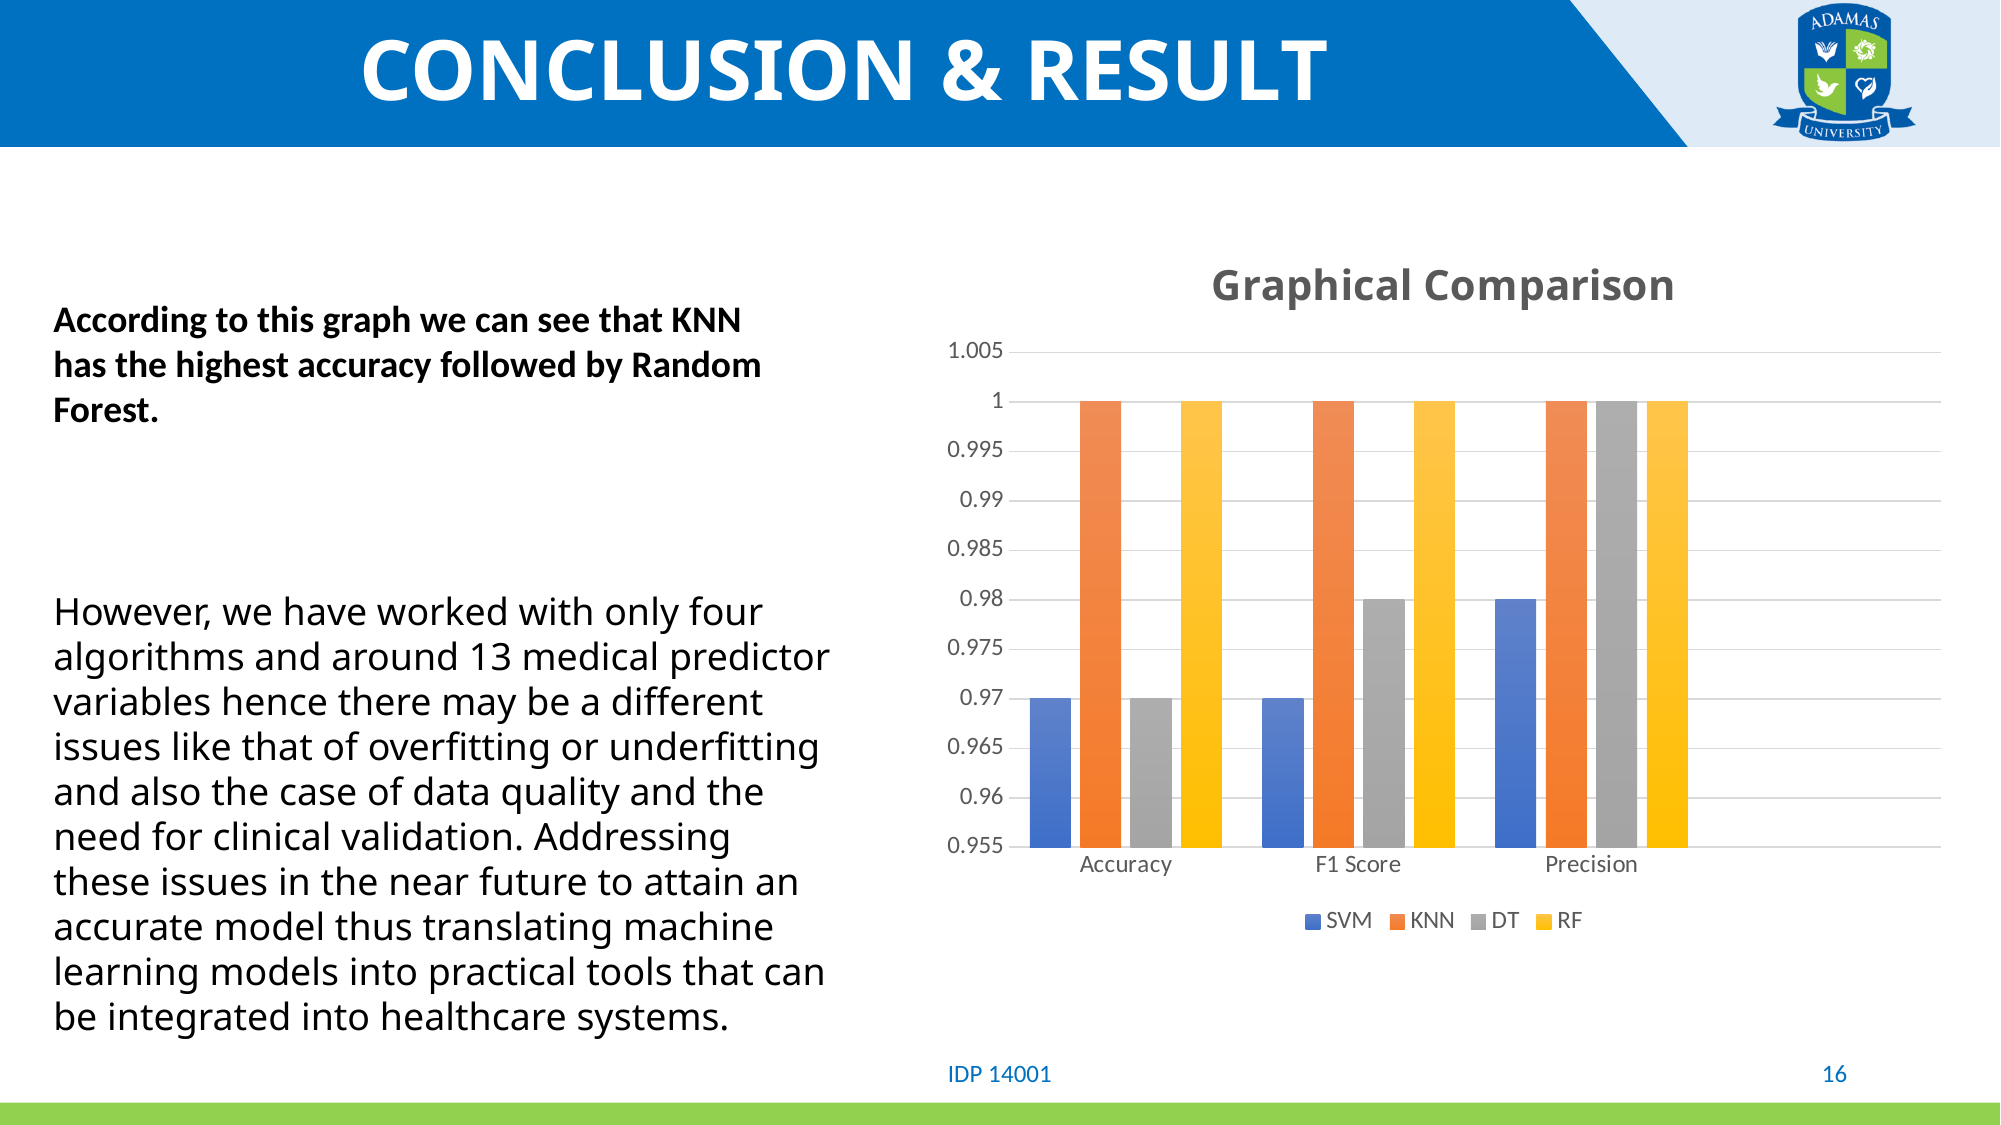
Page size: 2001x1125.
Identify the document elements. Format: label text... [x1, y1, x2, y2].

chart [926, 220, 1962, 941]
slide_number 16 [1412, 1042, 1863, 1103]
text_box However, we have worked with only four algorithms and around 13 medical predictor variables hence there may be a different issues like that of overfitting or underfitting and also the case of data quality and the need for clinical validation. Addressing these issues in the near future to attain an accurate model thus translating machine learning models into practical tools that can be integrated into healthcare systems. [38, 580, 852, 1046]
title CONCLUSION & RESULT [137, 0, 1568, 147]
text_box According to this graph we can see that KNN has the highest accuracy followed by Random Forest. [38, 287, 787, 438]
footer IDP 14001 [662, 1042, 1338, 1103]
picture [1770, 0, 1918, 147]
